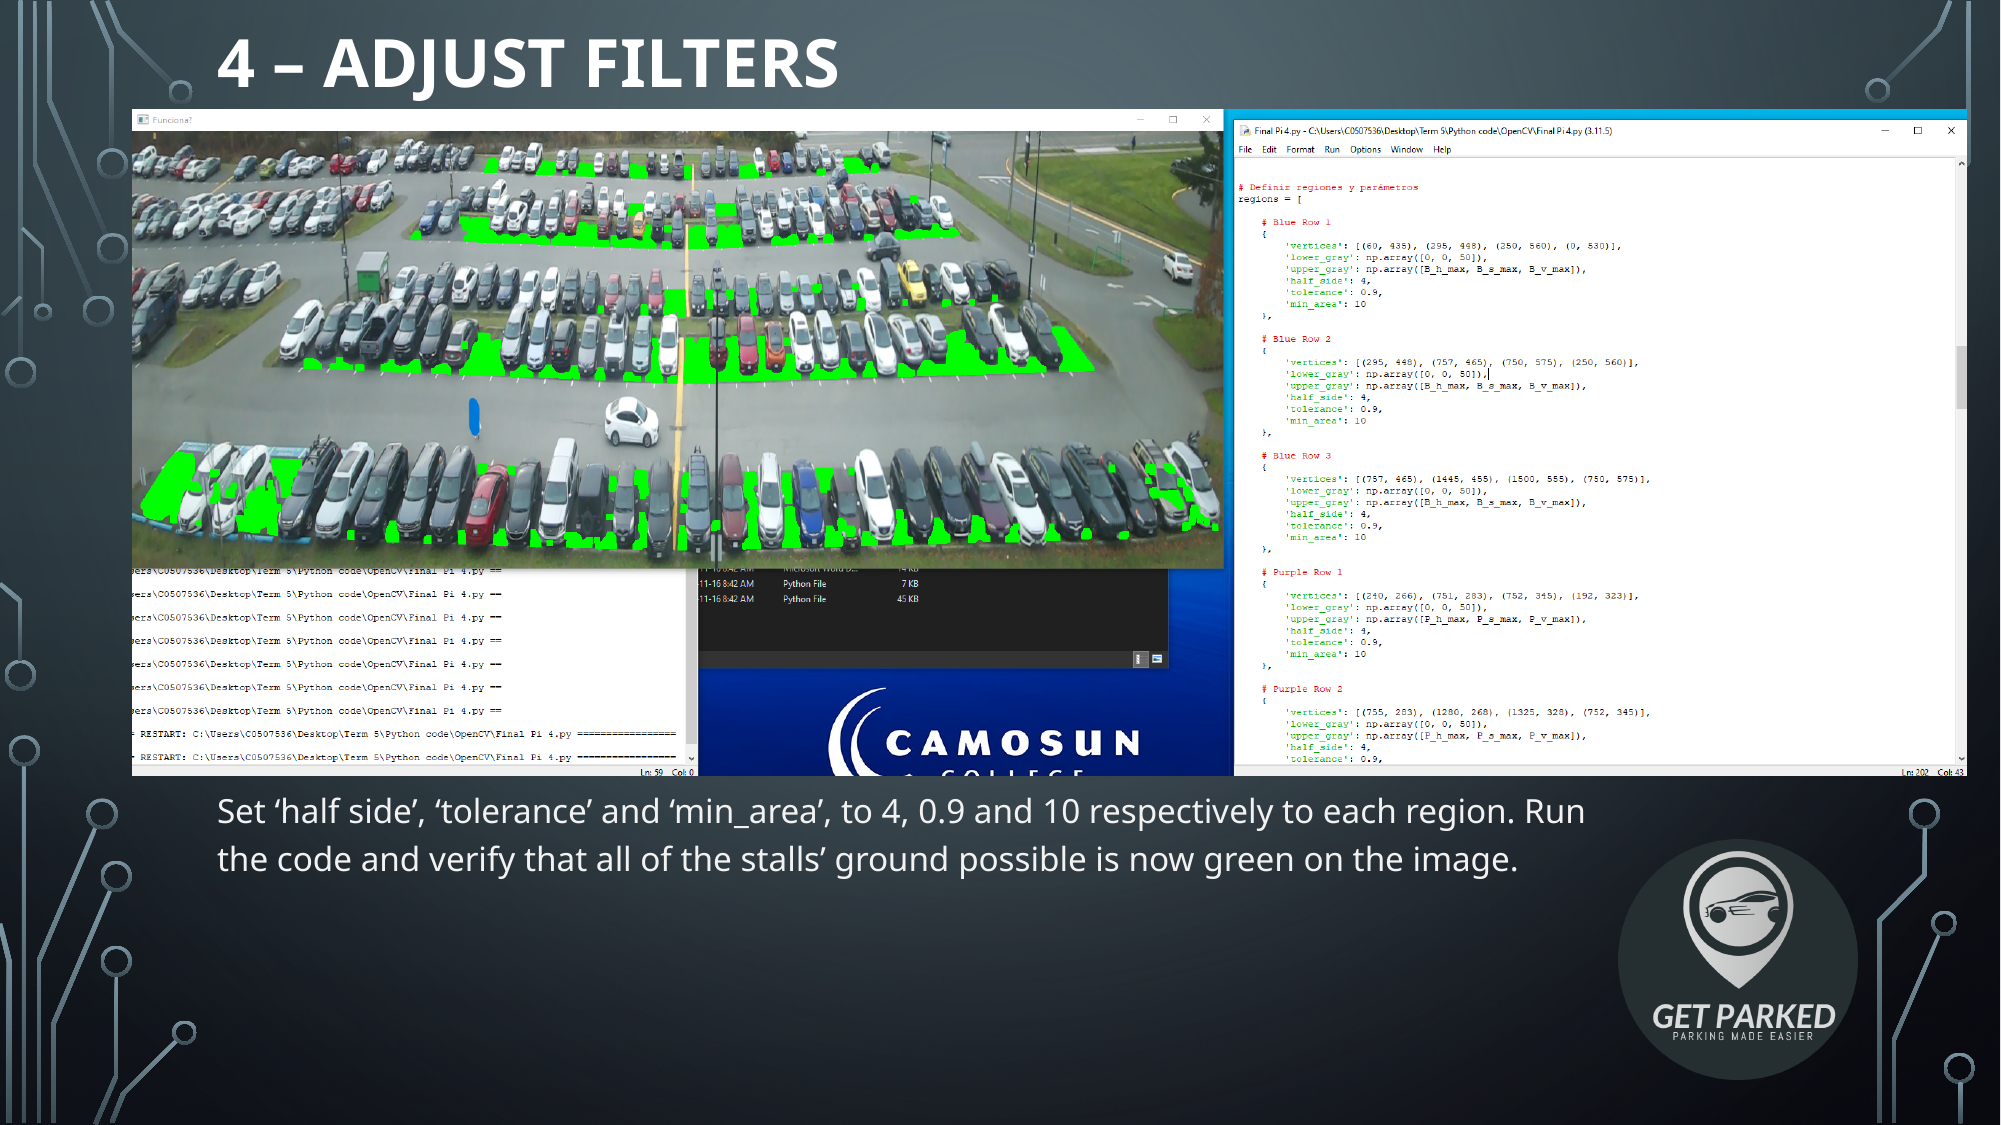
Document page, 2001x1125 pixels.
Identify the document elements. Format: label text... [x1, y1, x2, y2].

picture [132, 109, 1967, 776]
title 4 – Adjust filters [202, 0, 1288, 109]
list Set ‘half side’, ‘tolerance’ and ‘min_area’, to 4, 0.9 and 10 respectively to each region. Run the code and verify that all of the stalls’ ground possible is now green on the image. [202, 776, 1619, 1110]
picture [1617, 839, 1858, 1080]
